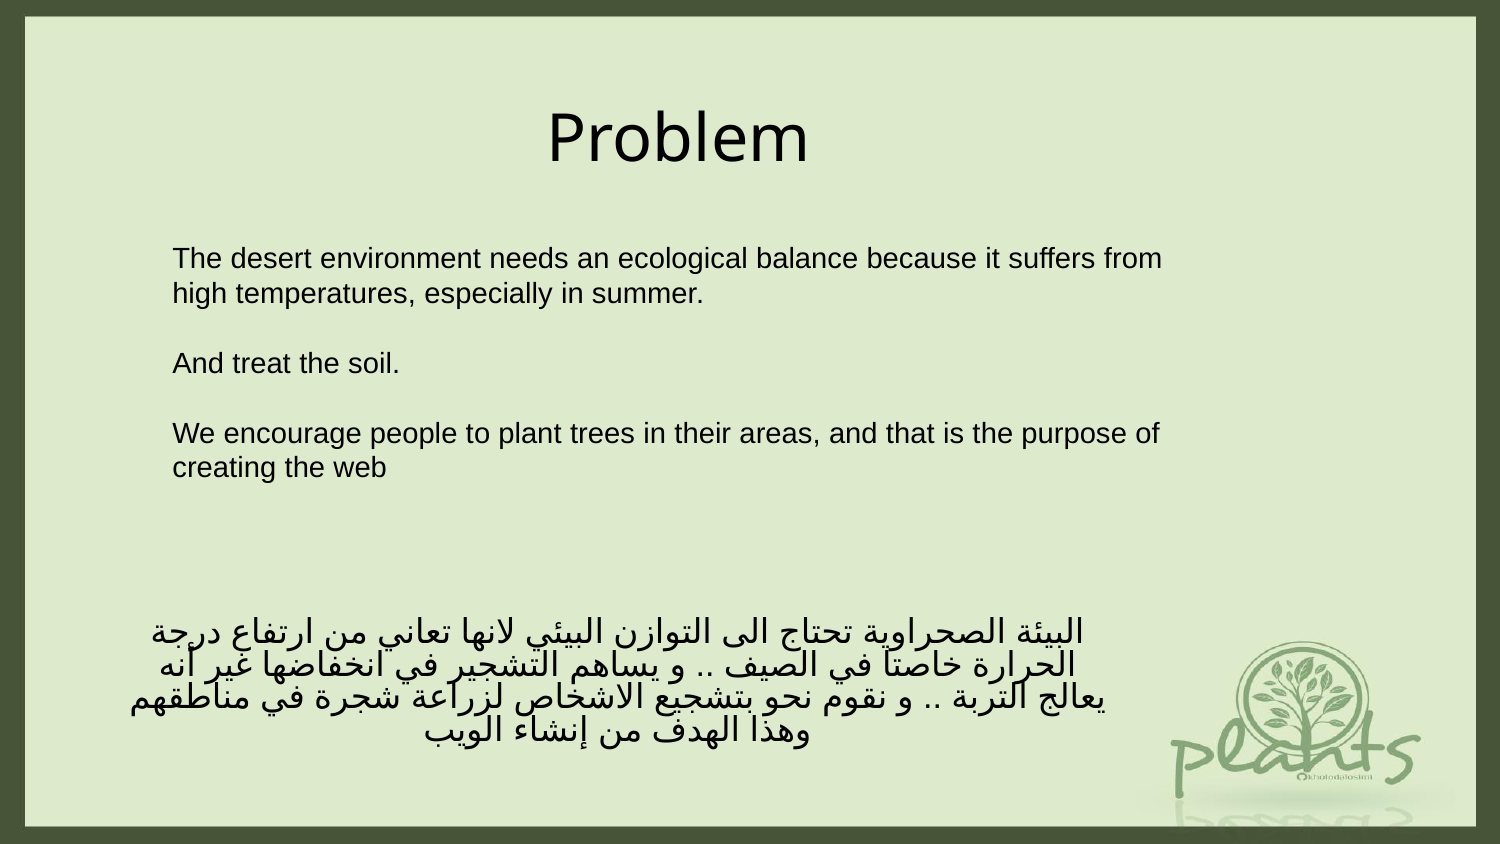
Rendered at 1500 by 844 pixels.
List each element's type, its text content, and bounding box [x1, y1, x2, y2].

title Problem [385, 75, 972, 191]
picture [0, 0, 1500, 844]
subtitle البيئة الصحراوية تحتاج الى التوازن البيئي لانها تعاني من ارتفاع درجة الحرارة خاصتا في الصيف .. و يساهم التشجير في انخفاضها غير أنه يعالج التربة .. و نقوم نحو بتشجيع الاشخاص لزراعة شجرة في مناطقهم وهذا الهدف من إنشاء الويب [110, 561, 1125, 764]
text_box The desert environment needs an ecological balance because it suffers from high temperatures, especially in summer. And treat the soil. We encourage people to plant trees in their areas, and that is the purpose of creating the web [157, 224, 1231, 499]
